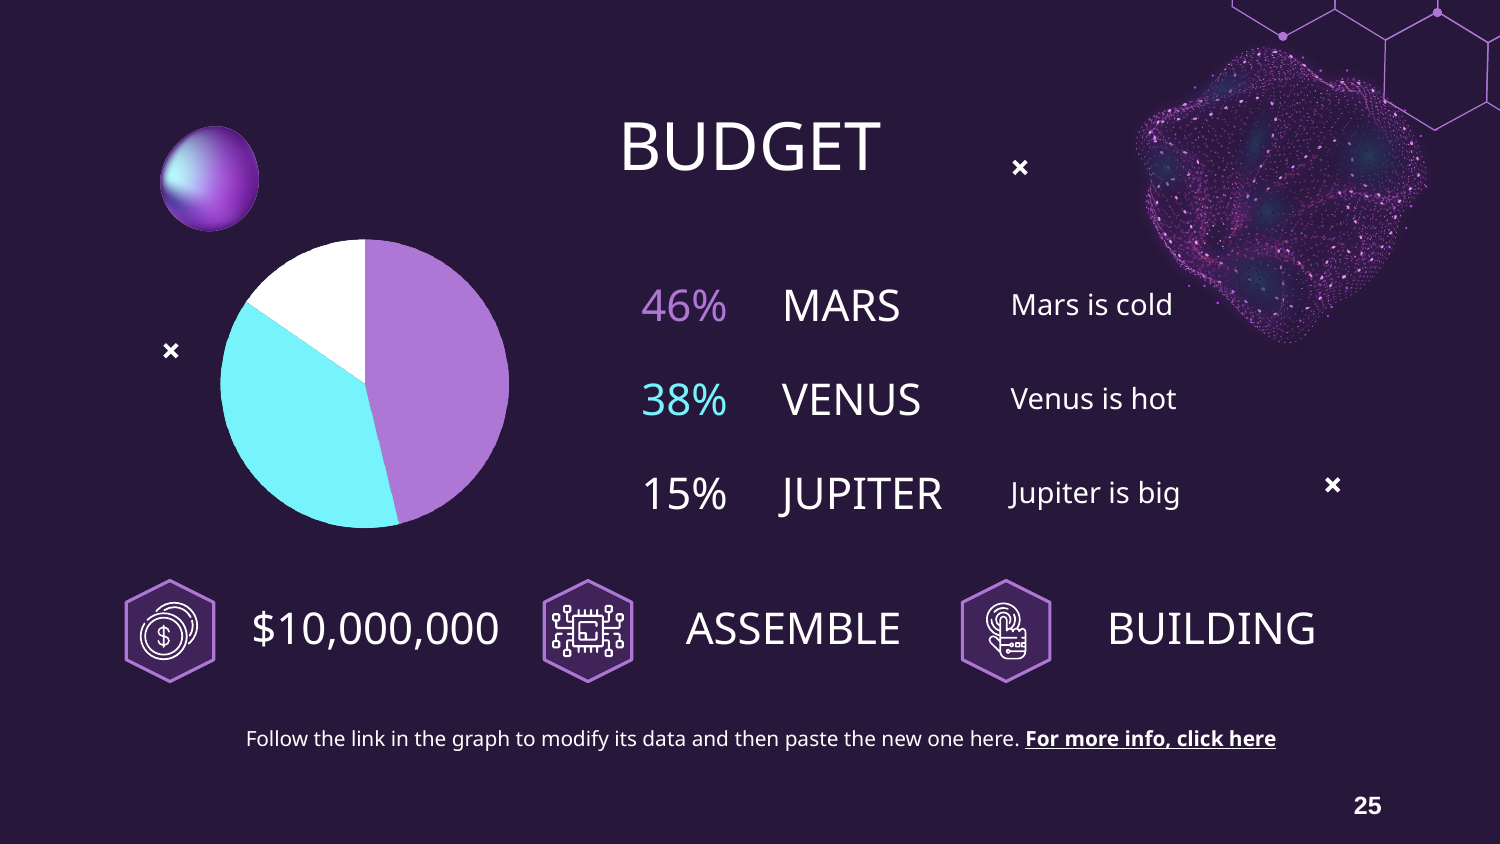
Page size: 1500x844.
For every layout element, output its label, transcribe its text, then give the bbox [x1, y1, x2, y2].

text_box Jupiter is big [995, 454, 1225, 530]
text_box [139, 601, 201, 661]
text_box 15% [628, 454, 766, 530]
text_box [544, 580, 631, 663]
text_box JUPITER [766, 454, 995, 530]
text_box 38% [628, 360, 766, 436]
text_box Venus is hot [995, 360, 1225, 436]
slide_number 25 [1059, 782, 1397, 828]
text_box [985, 602, 1027, 660]
title $10,000,000 [213, 593, 538, 669]
text_box ASSEMBLE [631, 593, 956, 669]
text_box Follow the link in the graph to modify its data and then paste the new one here. For more info, click here [183, 710, 1339, 756]
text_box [1326, 478, 1340, 492]
title BUDGET [116, 88, 1118, 183]
picture [104, 106, 625, 545]
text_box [1013, 160, 1027, 174]
text_box 46% [628, 265, 766, 341]
text_box MARS [766, 265, 995, 341]
picture [1065, 0, 1487, 391]
text_box [962, 580, 1049, 682]
text_box [126, 580, 213, 666]
text_box VENUS [766, 360, 995, 436]
text_box BUILDING [1049, 593, 1374, 669]
text_box [556, 666, 620, 682]
text_box [144, 668, 198, 682]
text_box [551, 604, 625, 658]
text_box Mars is cold [995, 265, 1225, 341]
